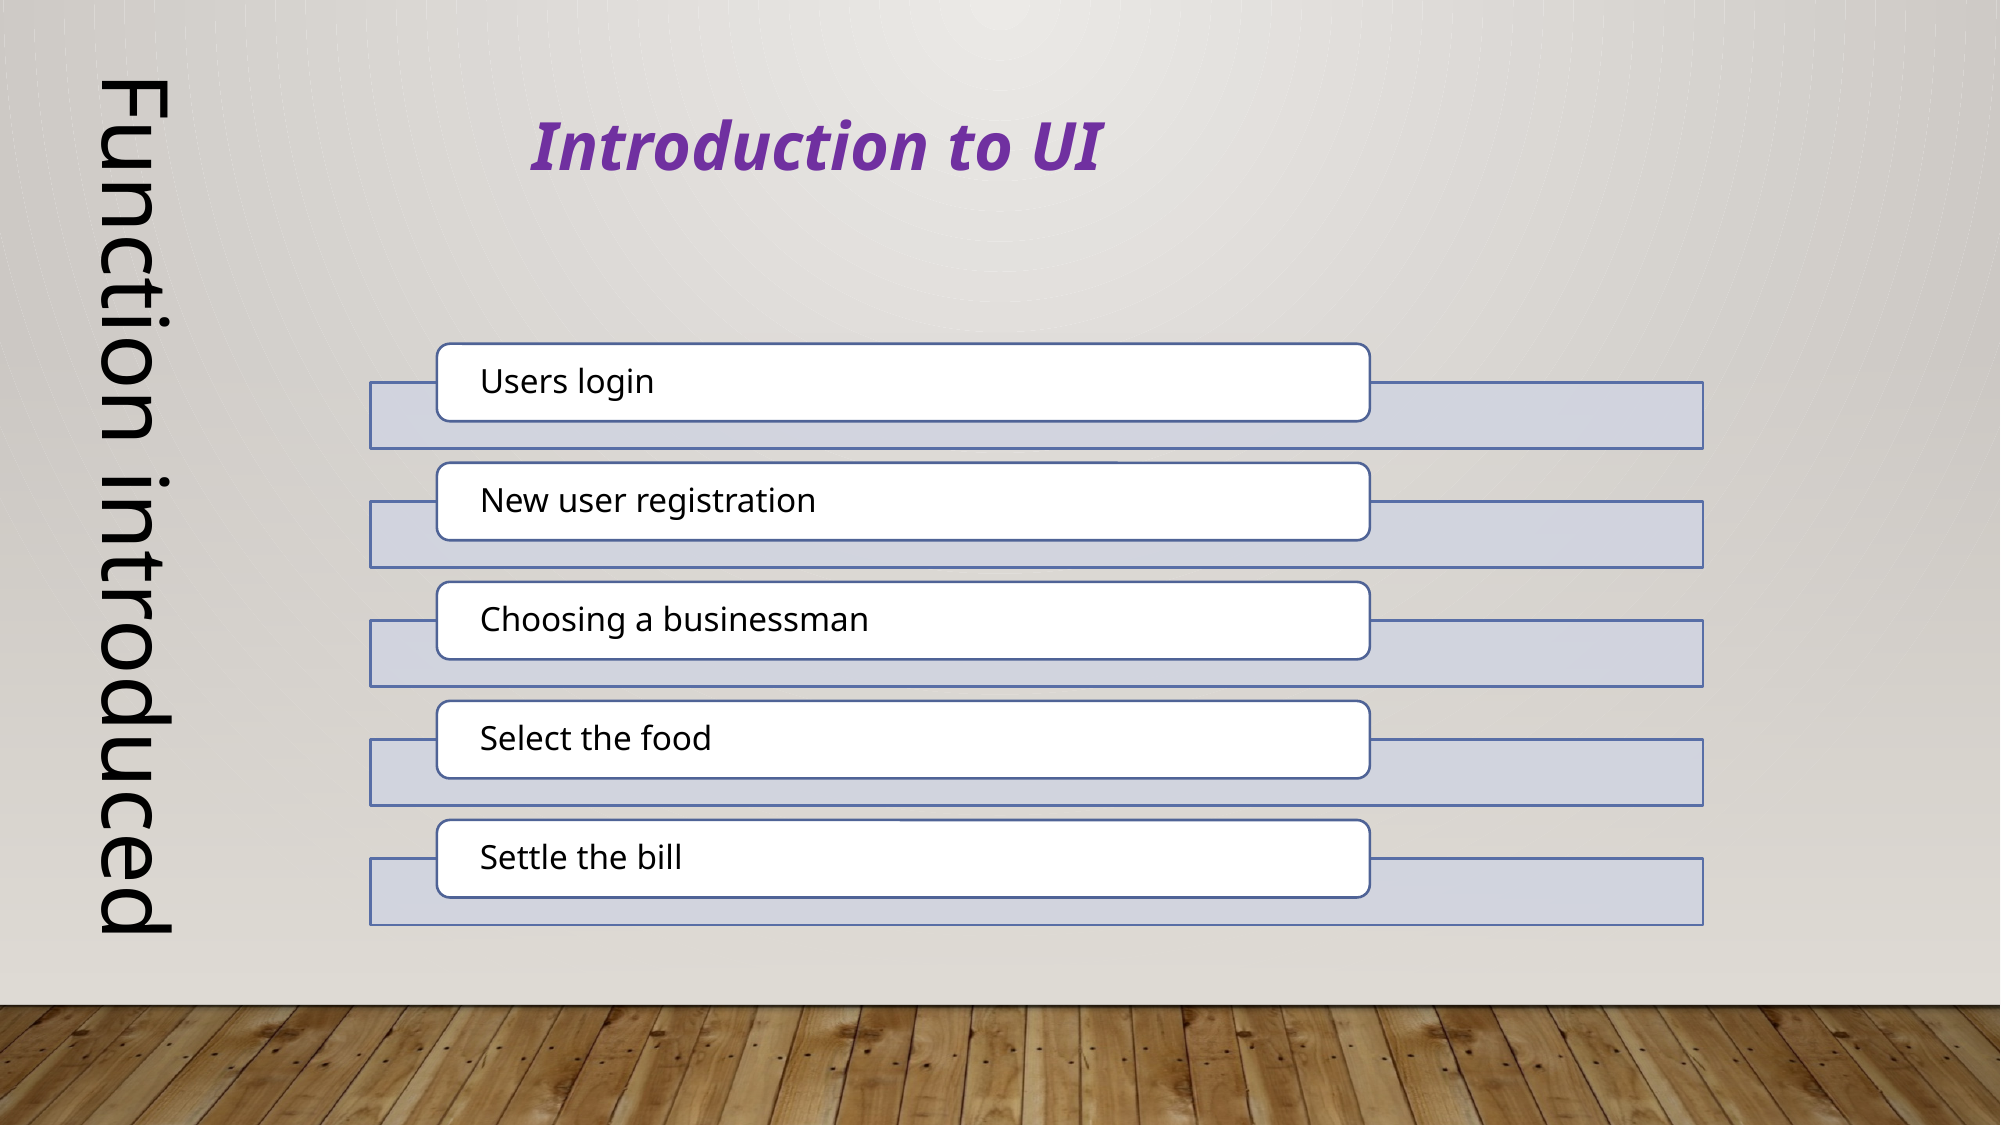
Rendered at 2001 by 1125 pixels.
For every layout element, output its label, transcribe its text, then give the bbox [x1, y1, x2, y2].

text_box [370, 335, 1704, 934]
text_box Introduction to UI [517, 96, 1556, 191]
picture [0, 1005, 2000, 1125]
text_box Function introduced [15, 57, 202, 975]
